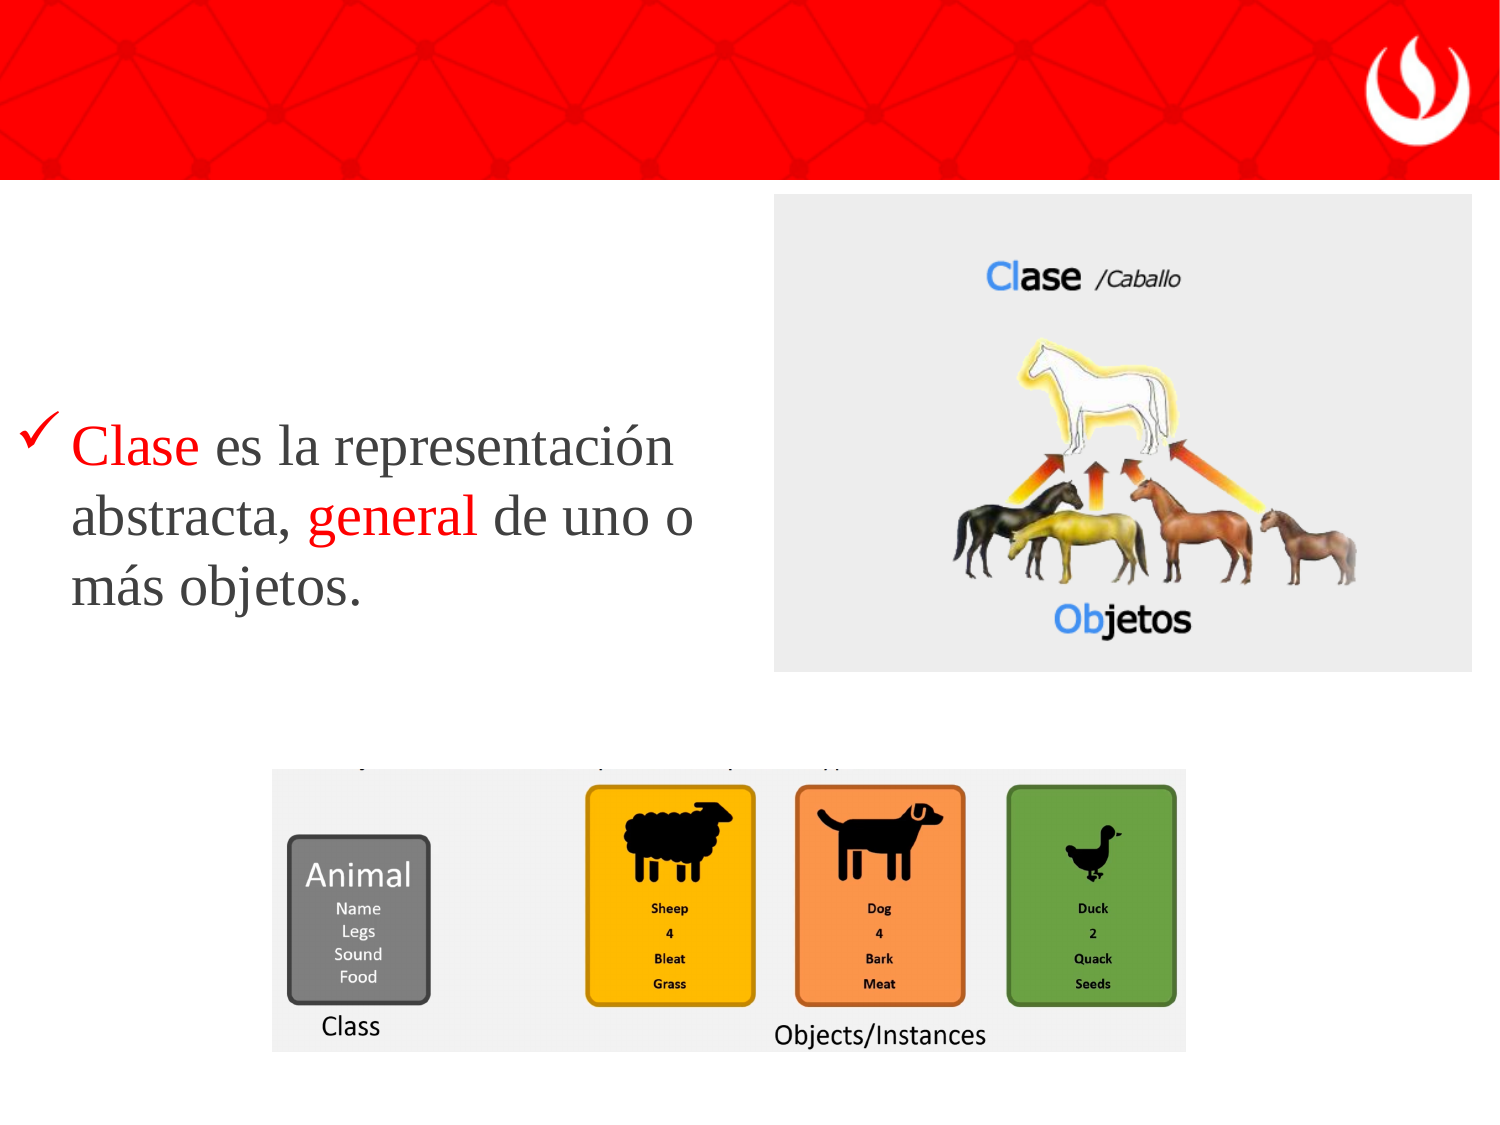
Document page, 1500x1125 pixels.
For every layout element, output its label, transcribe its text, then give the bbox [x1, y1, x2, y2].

list Clase es la representación abstracta, general de uno o más objetos. [0, 399, 717, 712]
picture [0, 0, 1500, 180]
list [774, 194, 1472, 672]
picture [272, 769, 1186, 1052]
